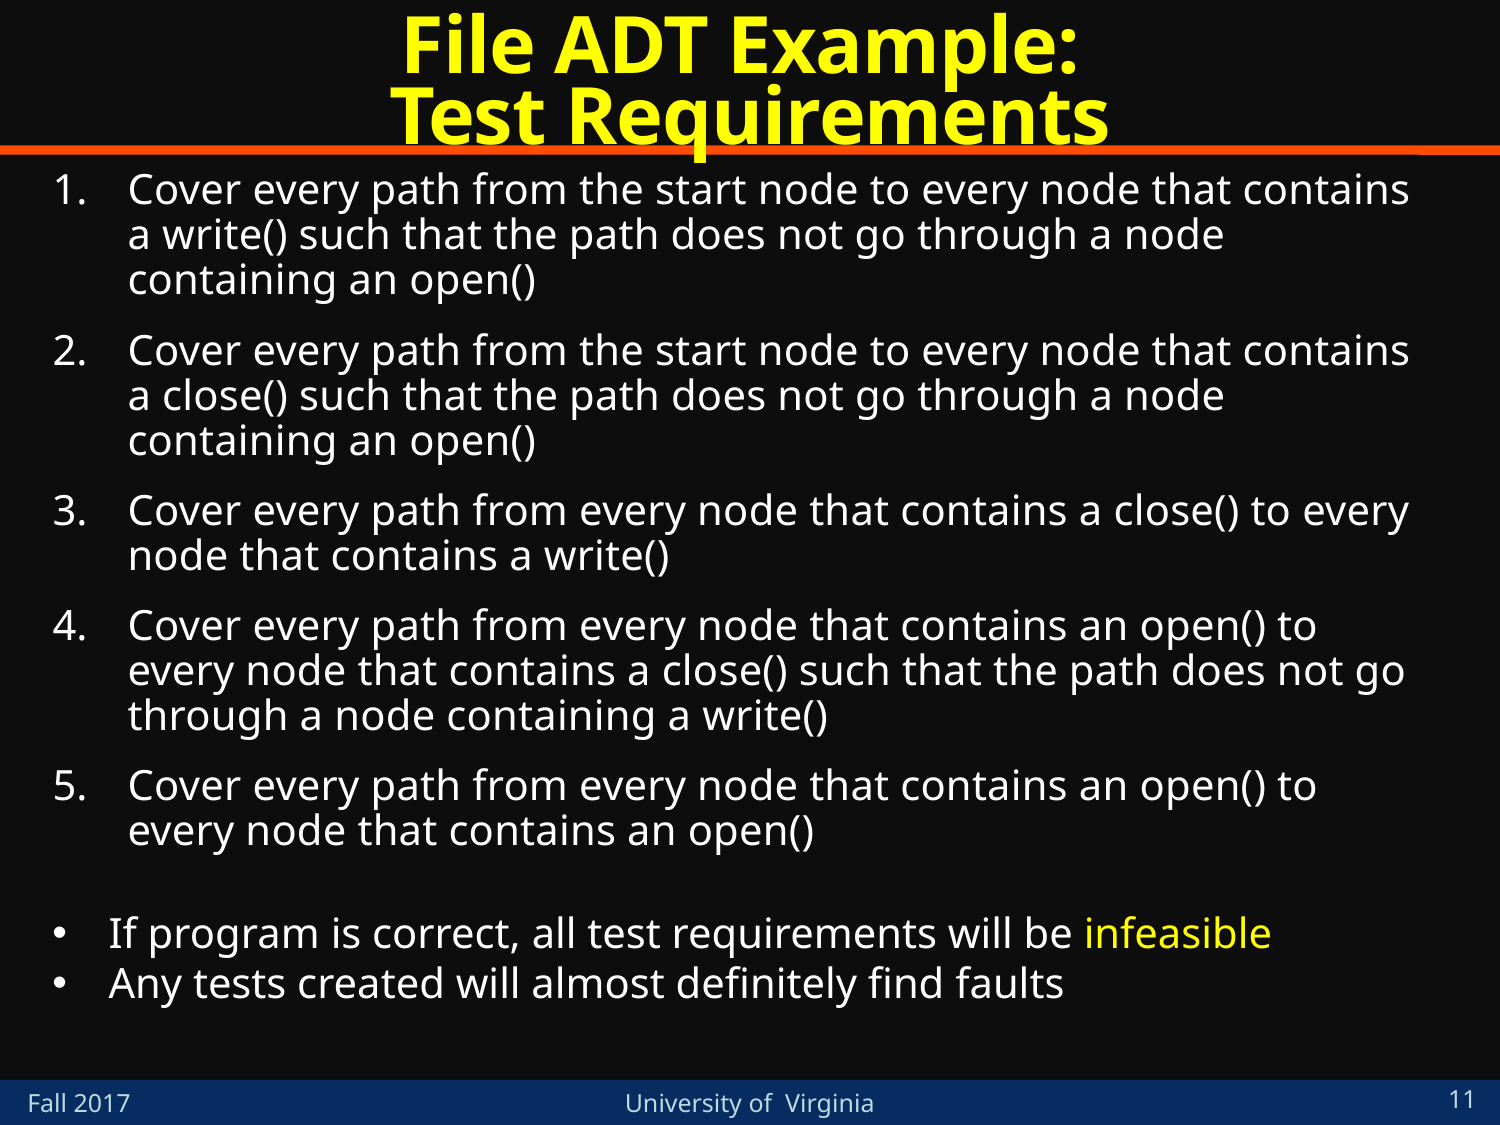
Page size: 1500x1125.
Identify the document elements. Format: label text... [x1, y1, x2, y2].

title File ADT Example: Test Requirements [0, 12, 1500, 163]
list Cover every path from the start node to every node that contains a write() such that the path does not go through a node containing an open() Cover every path from the start node to every node that contains a close() such that the path does not go through a node containing an open() Cover every path from every node that contains a close() to every node that contains a write() Cover every path from every node that contains an open() to every node that contains a close() such that the path does not go through a node containing a write() Cover every path from every node that contains an open() to every node that contains an open() [37, 161, 1450, 899]
text_box If program is correct, all test requirements will be infeasible Any tests created will almost definitely find faults [37, 899, 1463, 1015]
